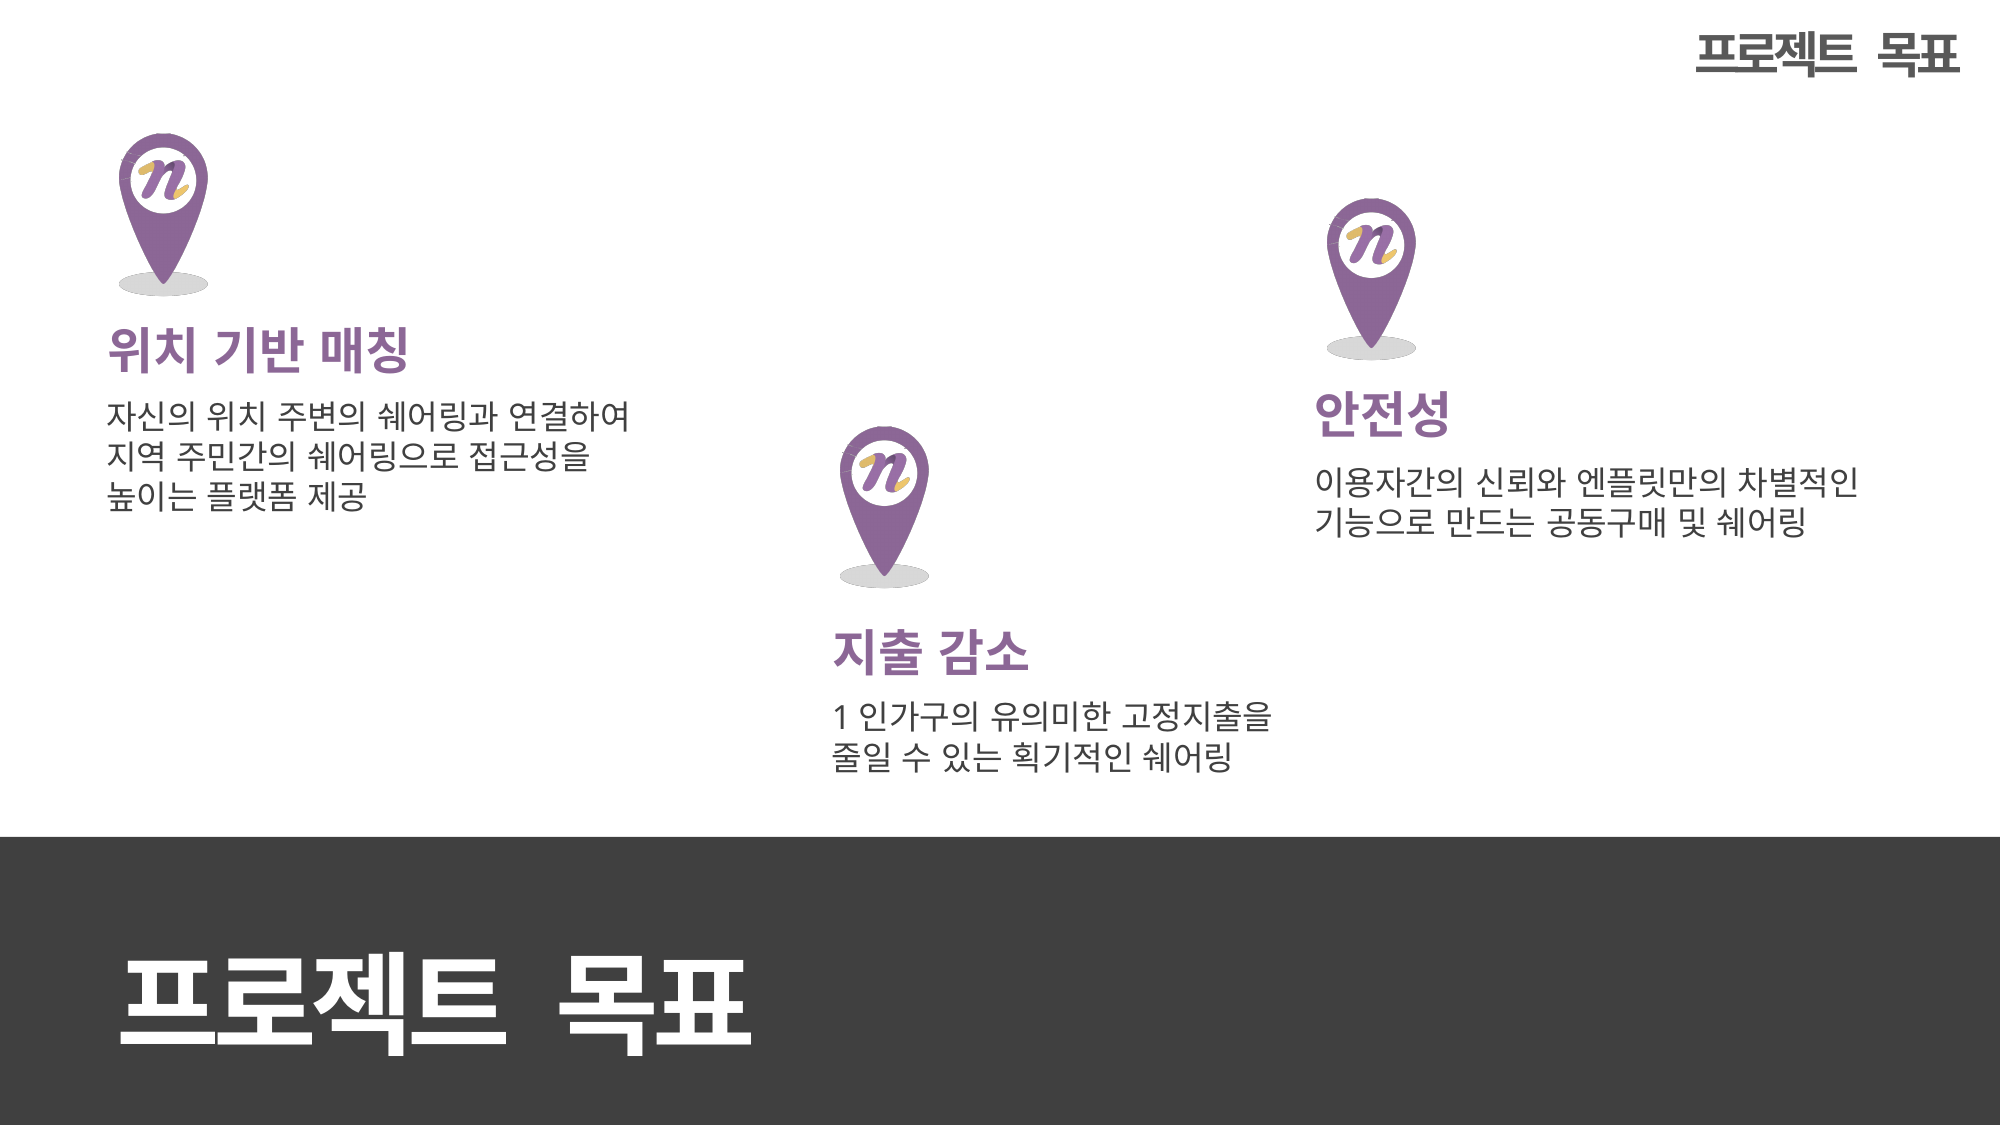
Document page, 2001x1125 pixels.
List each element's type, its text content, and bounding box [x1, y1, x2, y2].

text_box 안전성 [1299, 376, 1742, 452]
picture [1299, 190, 1444, 366]
text_box 위치 기반 매칭 [93, 312, 536, 388]
text_box [0, 836, 2000, 1125]
text_box 이용자간의 신뢰와 엔플릿만의 차별적인 기능으로 만드는 공동구매 및 쉐어링 [1299, 454, 1942, 550]
picture [91, 125, 236, 302]
text_box 1인가구의 유의미한 고정지출을 줄일 수 있는 획기적인 쉐어링 [817, 689, 1344, 784]
text_box 자신의 위치 주변의 쉐어링과 연결하여 지역 주민간의 쉐어링으로 접근성을 높이는 플랫폼 제공 [91, 388, 793, 524]
text_box 프로젝트 목표 [1662, 15, 1977, 91]
picture [812, 418, 957, 594]
text_box 지출 감소 [817, 613, 1260, 689]
text_box 프로젝트 목표 [59, 926, 771, 1077]
